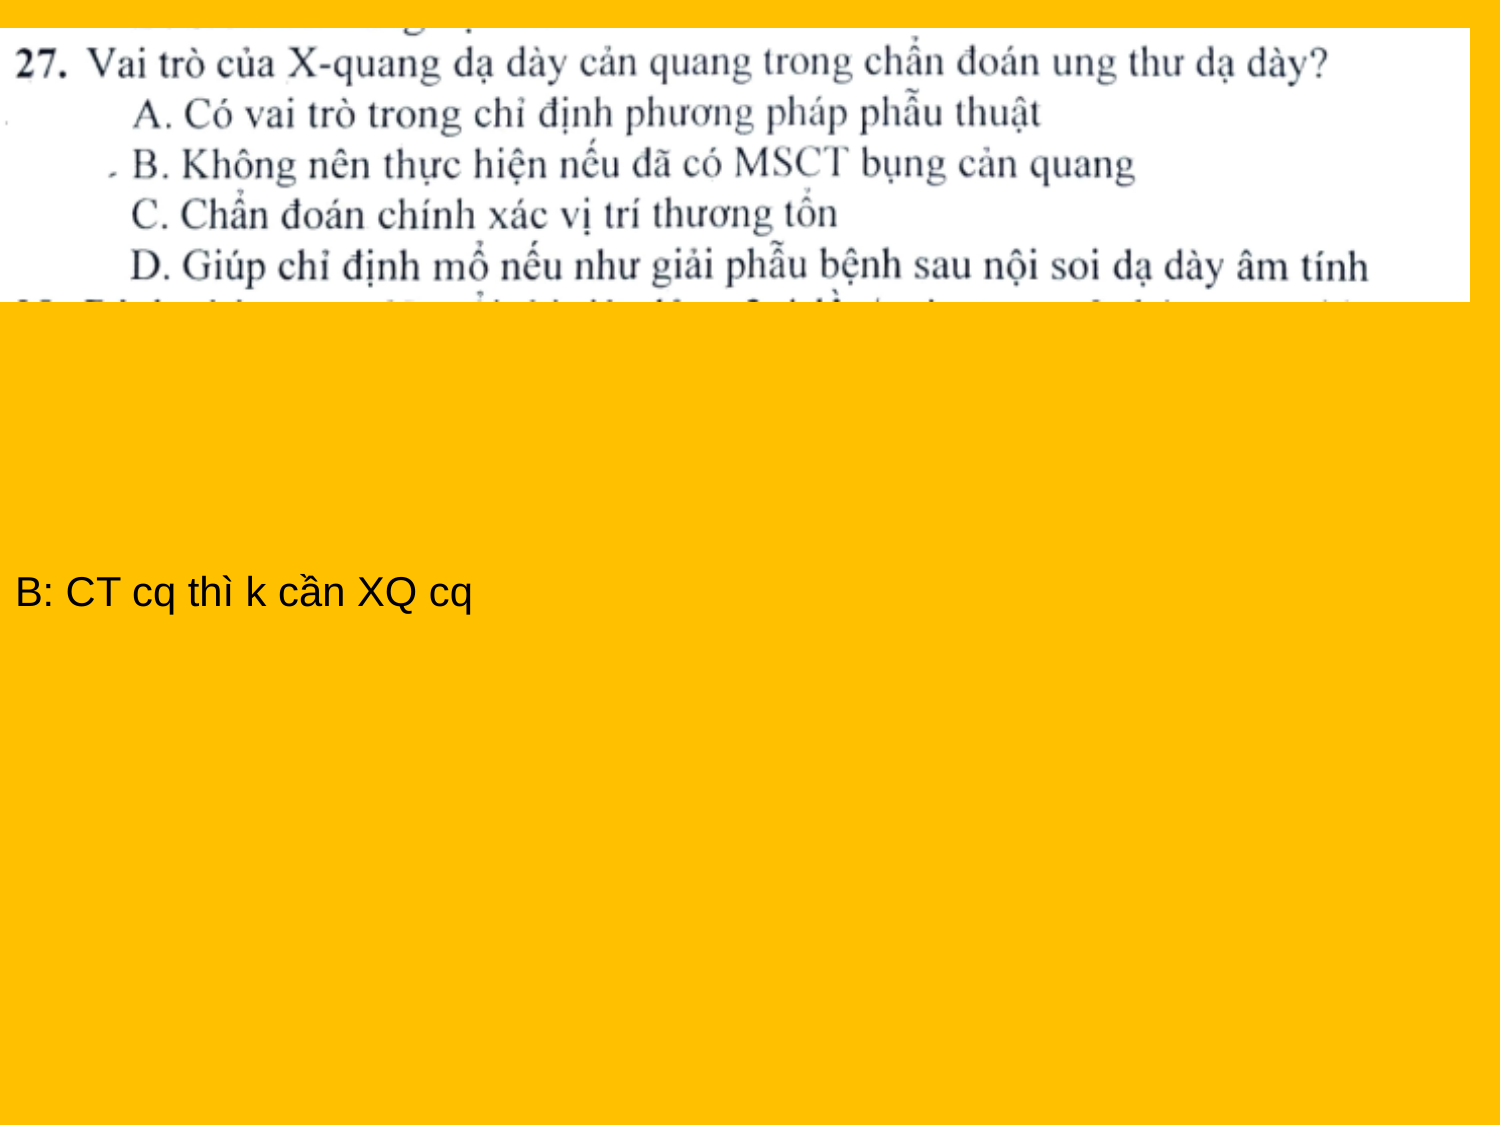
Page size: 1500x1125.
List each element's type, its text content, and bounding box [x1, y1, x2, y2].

subtitle B: CT cq thì k cần XQ cq [0, 562, 1500, 1094]
picture [0, 28, 1470, 302]
